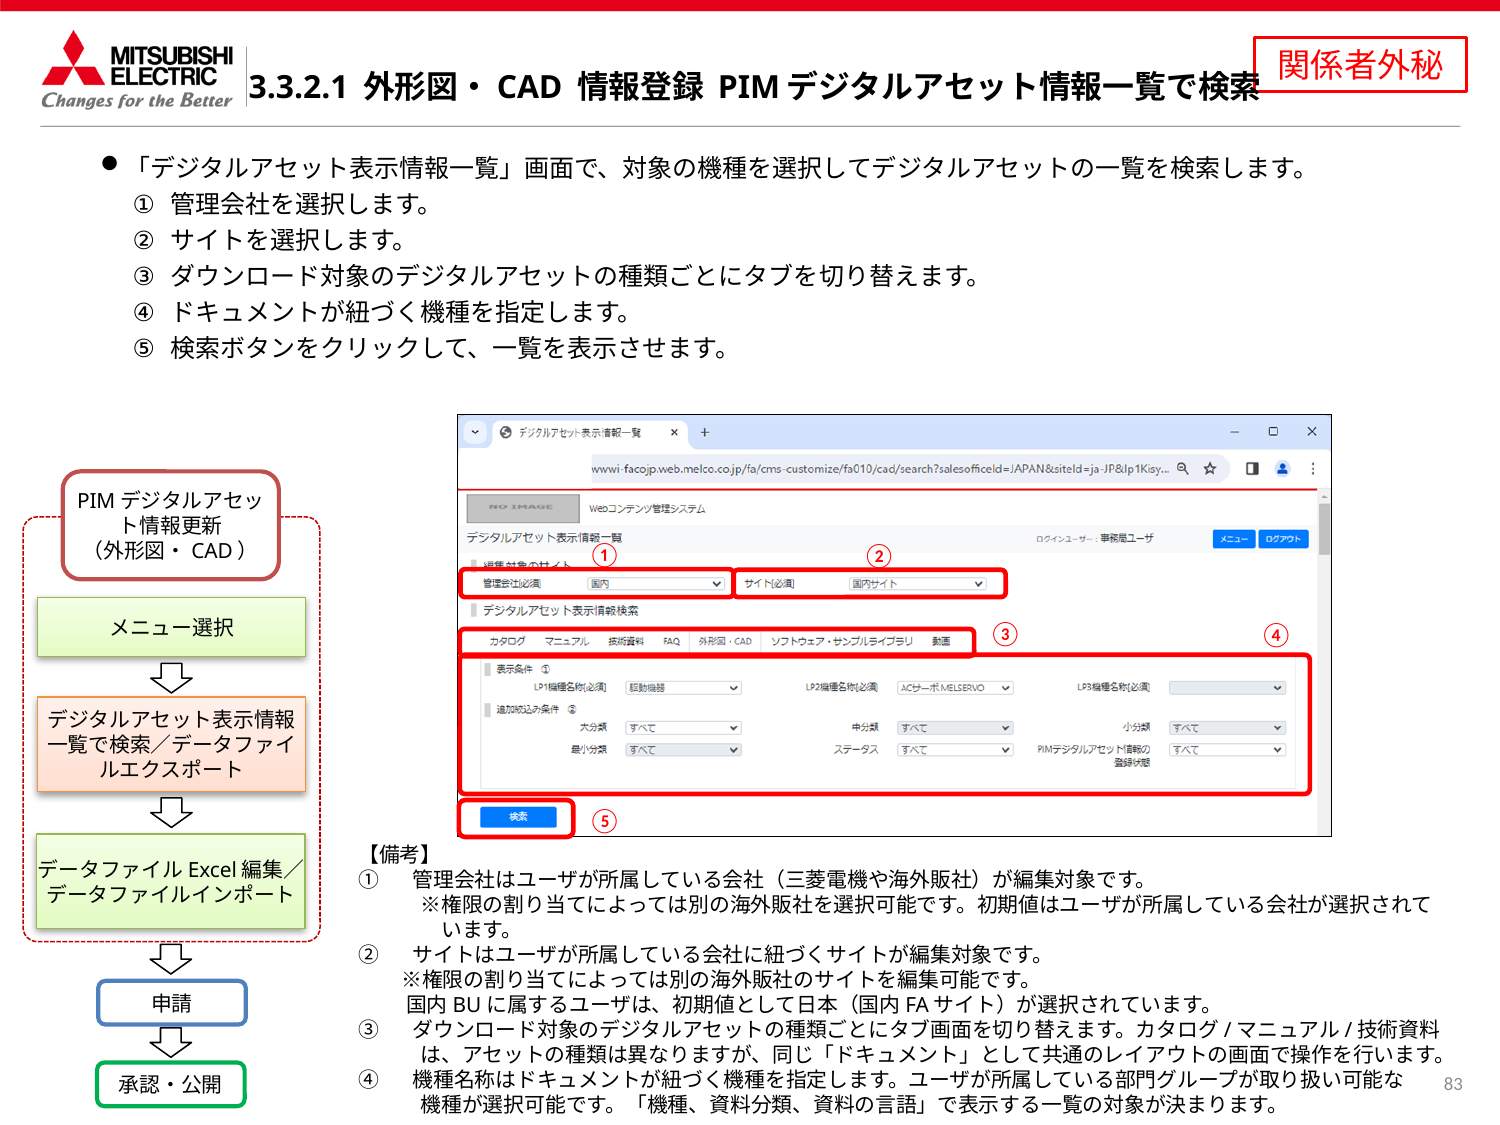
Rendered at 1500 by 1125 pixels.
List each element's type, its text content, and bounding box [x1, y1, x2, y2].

text_box 3.3.2.1 外形図・CAD 情報登録 PIMデジタルアセット情報一覧で検索 [233, 45, 1405, 126]
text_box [456, 414, 1332, 843]
text_box 【備考】 ① 管理会社はユーザが所属している会社（三菱電機や海外販社）が編集対象です。 ※権限の割り当てによっては別の海外販社を選択可能です。初期値はユーザが所属している会社が選択されて います。 ② サイトはユーザが所属している会社に紐づくサイトが編集対象です。 ※権限の割り当てによっては別の海外販社のサイトを編集可能です。 国内BUに属するユーザは、初期値として日本（国内FAサイト）が選択されています。 ③ ダウンロード対象のデジタルアセットの種類ごとにタブ画面を切り替えます。カタログ/マニュアル/技術資料 は、アセットの種類は異なりますが、同じ「ドキュメント」として共通のレイアウトの画面で操作を行います。 ④ 機種名称はドキュメントが紐づく機種を指定します。ユーザが所属している部門グループが取り扱い可能な 機種が選択可能です。「機種、資料分類、資料の言語」で表示する一覧の対象が決まります。 [343, 834, 1478, 1125]
slide_number 83 [1128, 1058, 1478, 1107]
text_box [22, 471, 321, 1107]
picture [0, 0, 1500, 1125]
text_box 「デジタルアセット表示情報一覧」画面で、対象の機種を選択してデジタルアセットの一覧を検索します。 管理会社を選択します。 サイトを選択します。 ダウンロード対象のデジタルアセットの種類ごとにタブを切り替えます。 ドキュメントが紐づく機種を指定します。 検索ボタンをクリックして、一覧を表示させます。 [85, 144, 1415, 377]
